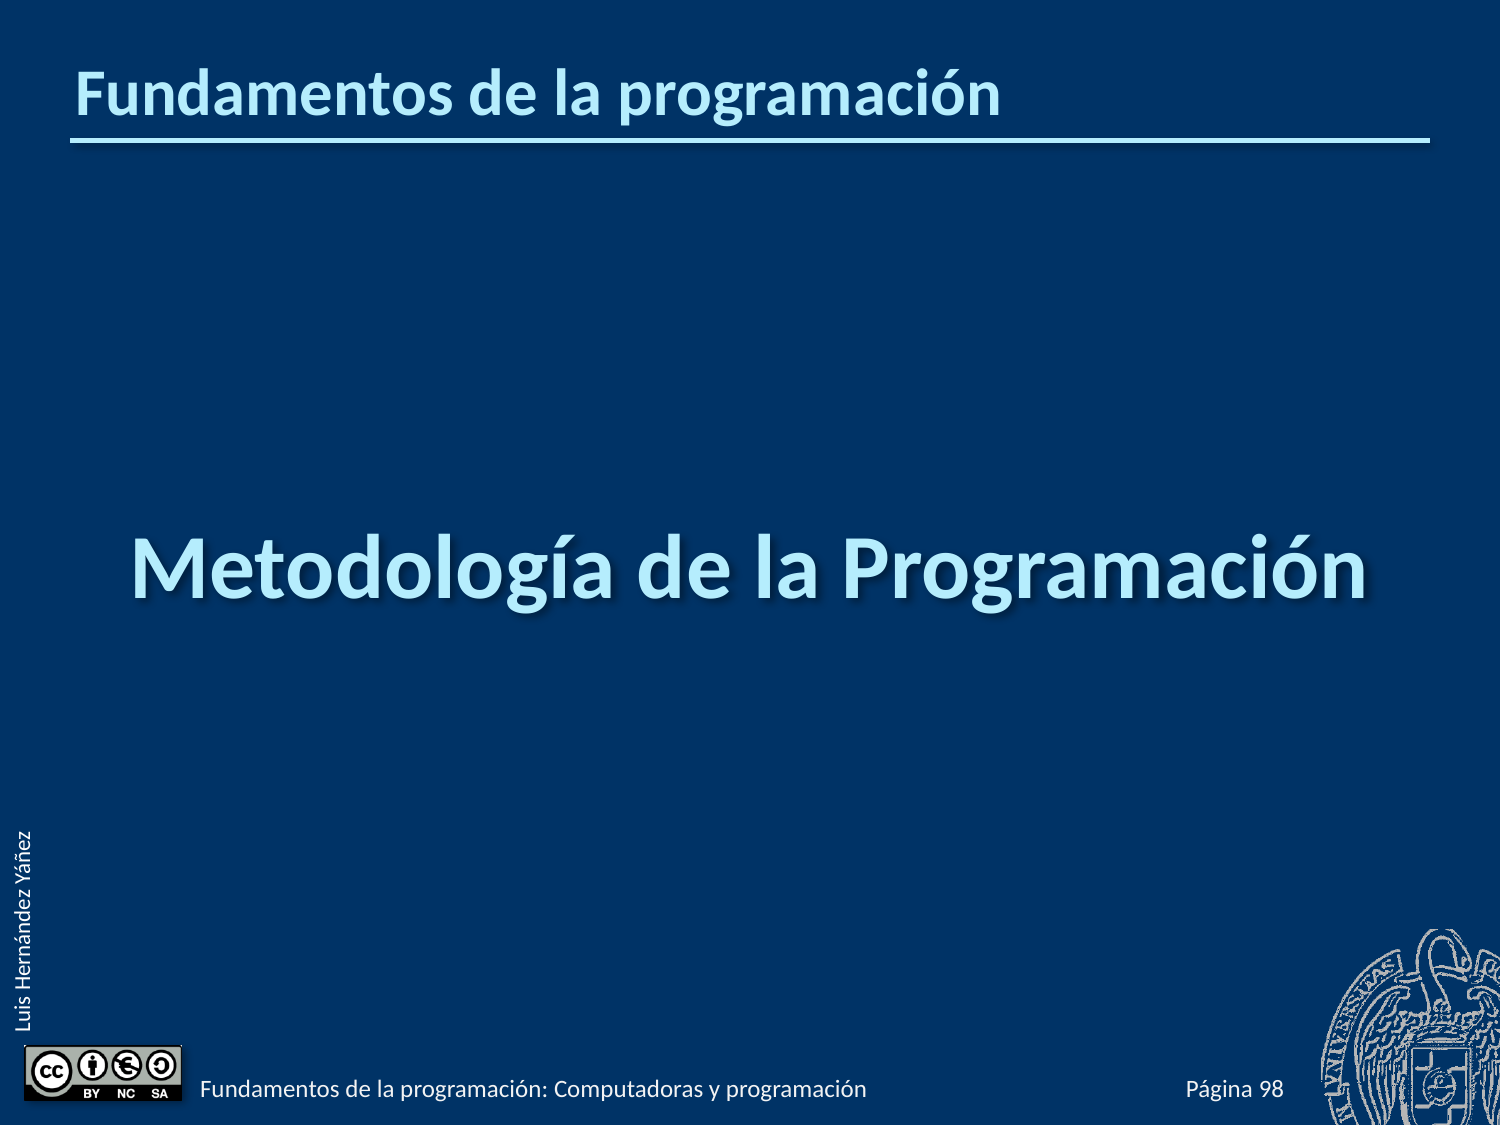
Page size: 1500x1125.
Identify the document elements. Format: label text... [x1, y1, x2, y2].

picture [1321, 929, 1500, 1125]
footer Fundamentos de la programación: Computadoras y programación [200, 1042, 1114, 1103]
text_box Metodología de la Programación [114, 499, 1386, 624]
picture [24, 1045, 182, 1101]
title Fundamentos de la programación [75, 46, 1425, 129]
slide_number Página 98 [1136, 1042, 1285, 1103]
